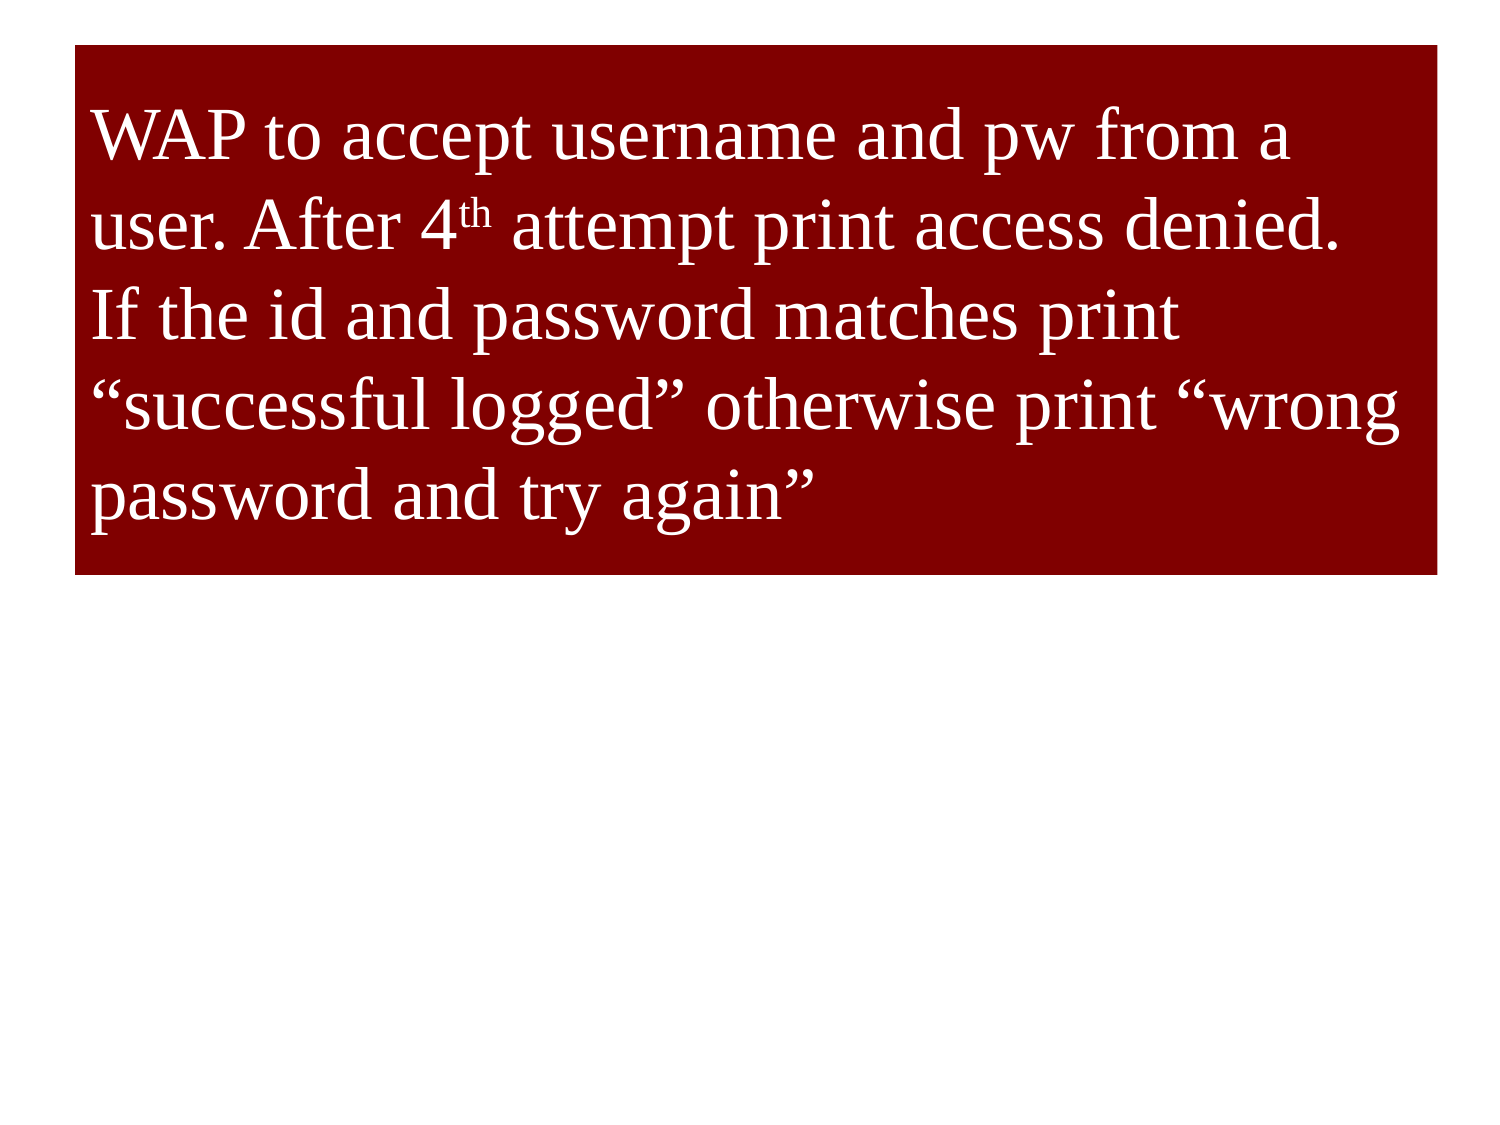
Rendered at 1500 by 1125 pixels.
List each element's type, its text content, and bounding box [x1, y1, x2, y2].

title WAP to accept username and pw from a user. After 4th attempt print access denied. If the id and password matches print “successful logged” otherwise print “wrong password and try again” [74, 44, 1438, 576]
